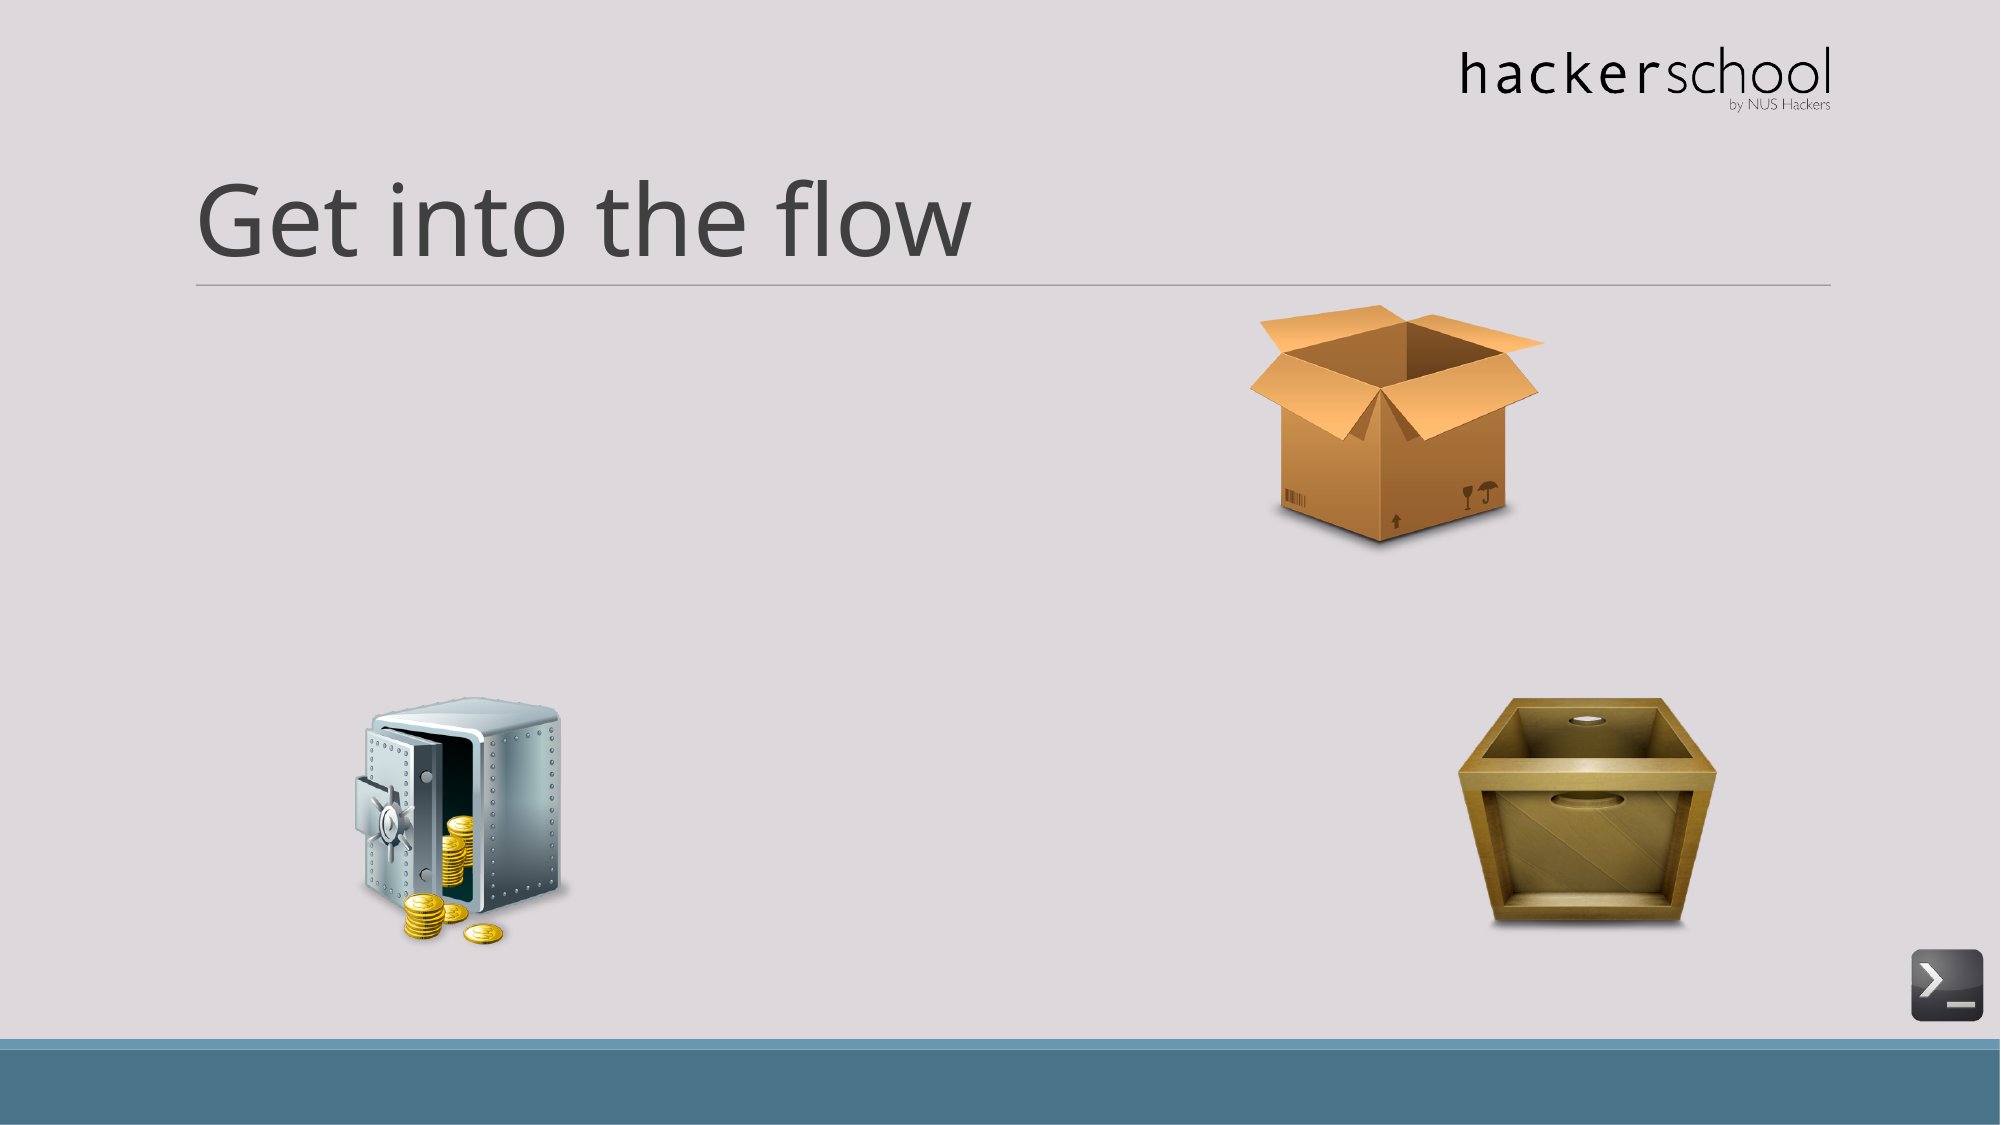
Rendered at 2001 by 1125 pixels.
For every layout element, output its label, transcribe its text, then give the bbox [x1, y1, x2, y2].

text_box Get into the flow [179, 46, 1830, 285]
picture [1906, 944, 1988, 1026]
picture [1438, 642, 1735, 939]
picture [1249, 284, 1545, 581]
picture [315, 663, 612, 960]
